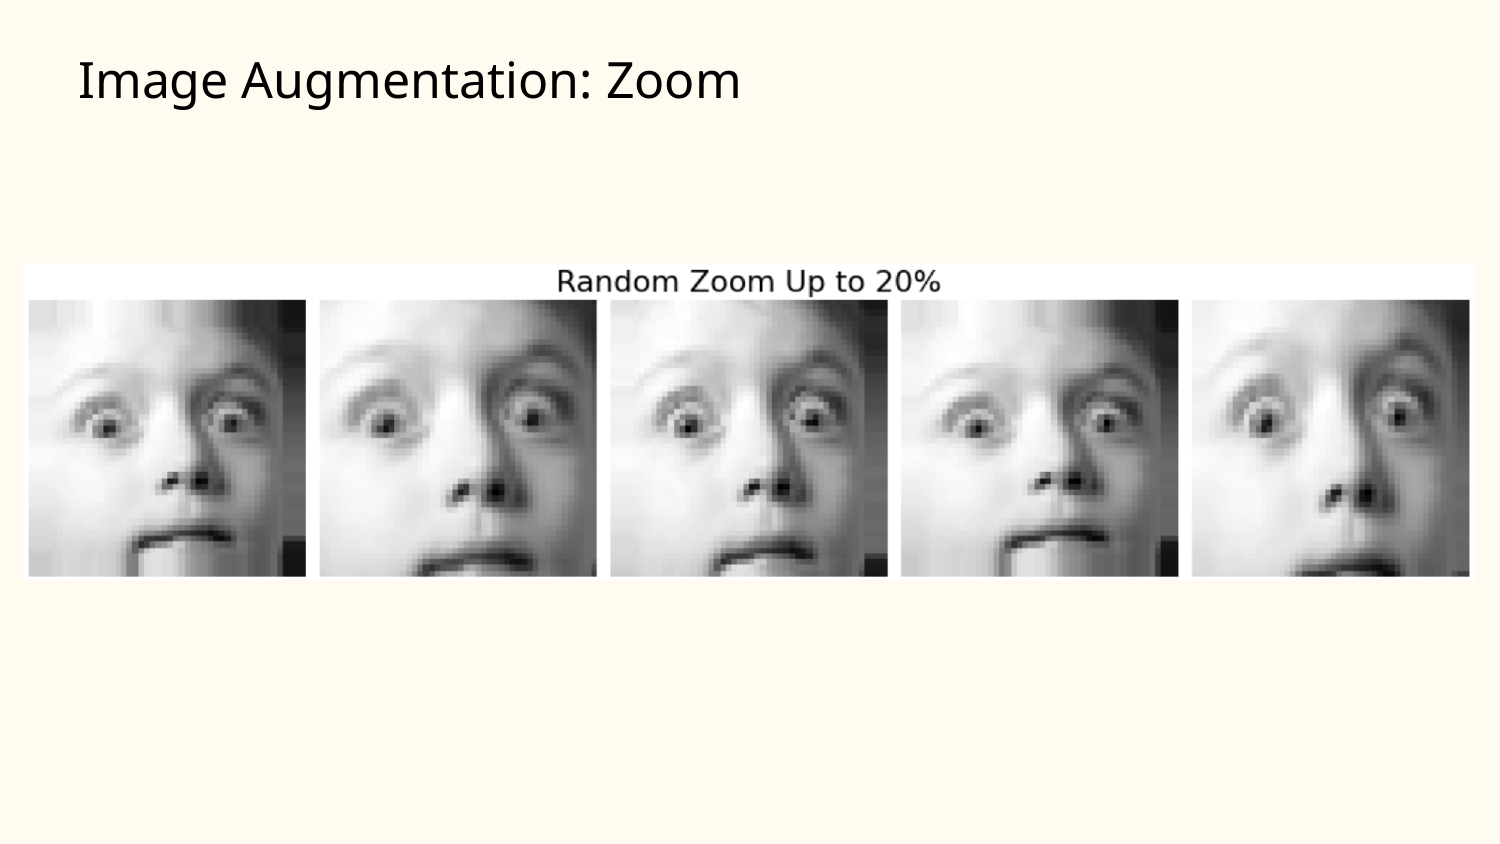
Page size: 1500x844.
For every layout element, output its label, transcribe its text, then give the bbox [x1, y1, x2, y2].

title Image Augmentation: Zoom [63, 0, 1437, 124]
picture [24, 263, 1476, 581]
